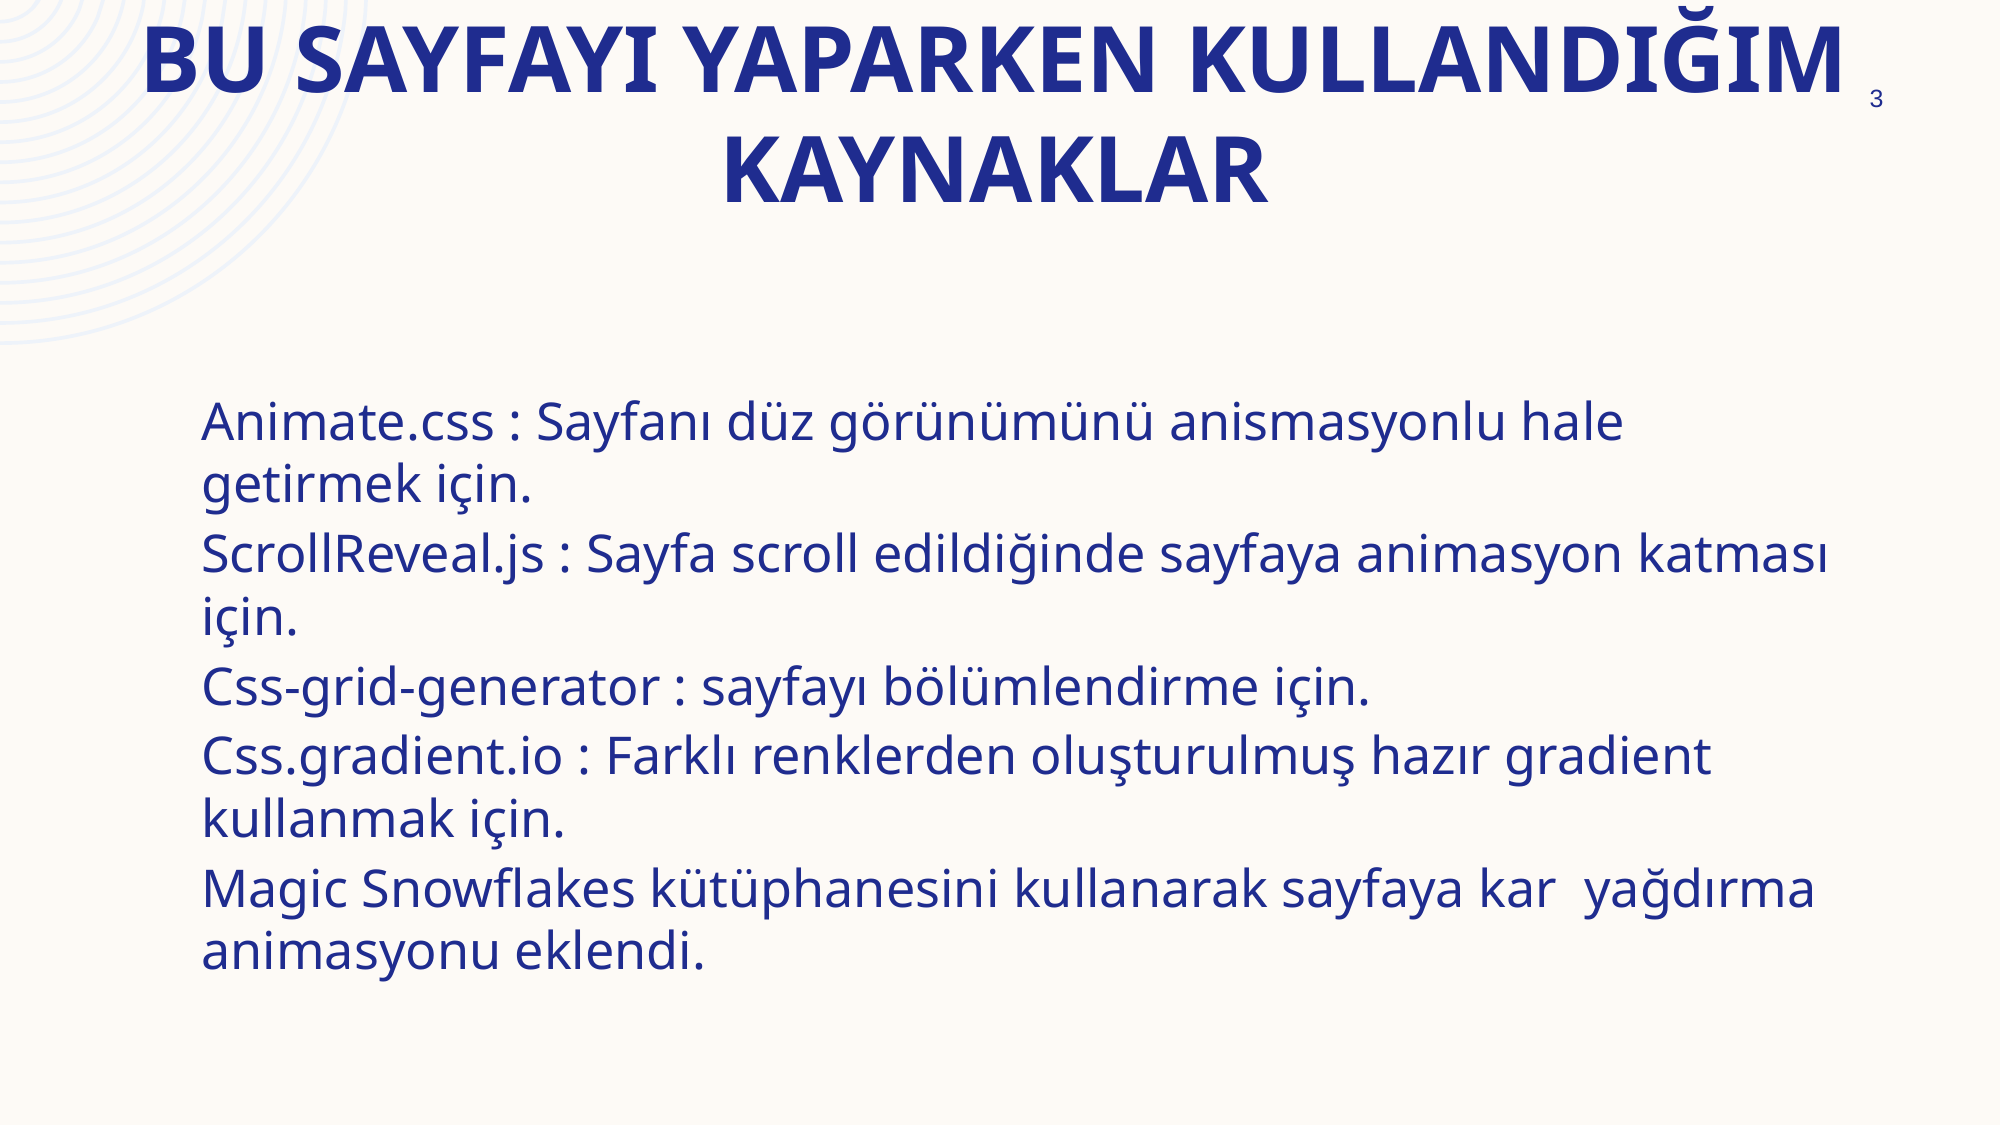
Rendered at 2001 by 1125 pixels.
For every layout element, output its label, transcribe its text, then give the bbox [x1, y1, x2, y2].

slide_number 3 [1795, 75, 1958, 120]
title Bu sayfayı yaparken kullandığım kaynaklar [1, 0, 1989, 230]
list Animate.css : Sayfanı düz görünümünü anismasyonlu hale getirmek için. ScrollReveal.js : Sayfa scroll edildiğinde sayfaya animasyon katması için. Css-grid-generator : sayfayı bölümlendirme için. Css.gradient.io : Farklı renklerden oluşturulmuş hazır gradient kullanmak için. Magic Snowflakes kütüphanesini kullanarak sayfaya kar yağdırma animasyonu eklendi. [186, 380, 1862, 978]
